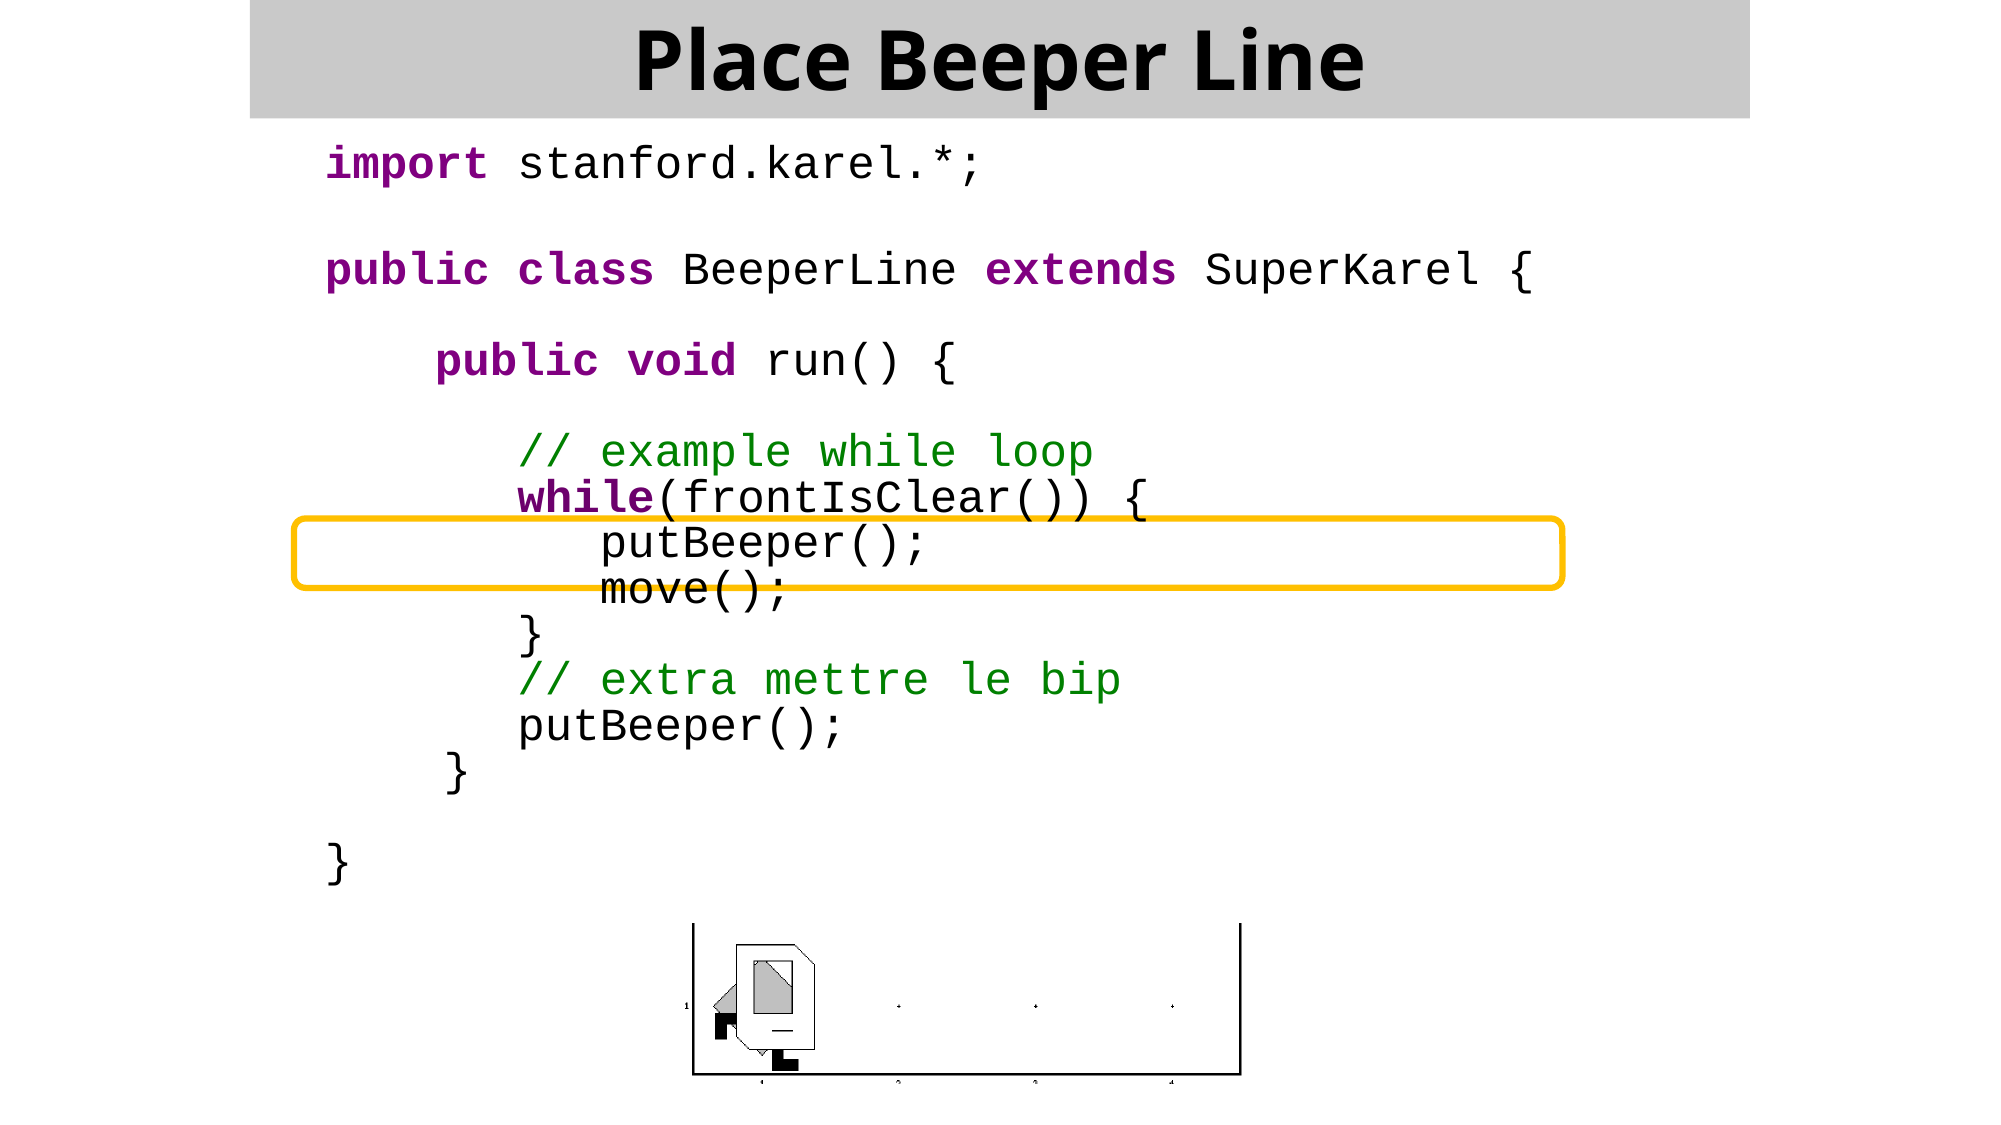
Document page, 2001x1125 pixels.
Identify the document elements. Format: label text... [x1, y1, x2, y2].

text_box Place Beeper Line [248, 0, 1751, 120]
text_box [293, 517, 324, 589]
text_box import stanford.karel.*; public class BeeperLine extends SuperKarel { public void run() { // example while loop while(frontIsClear()) { putBeeper(); move(); } // extra mettre le bip putBeeper(); } } [324, 134, 1675, 1096]
picture [650, 923, 1247, 1096]
